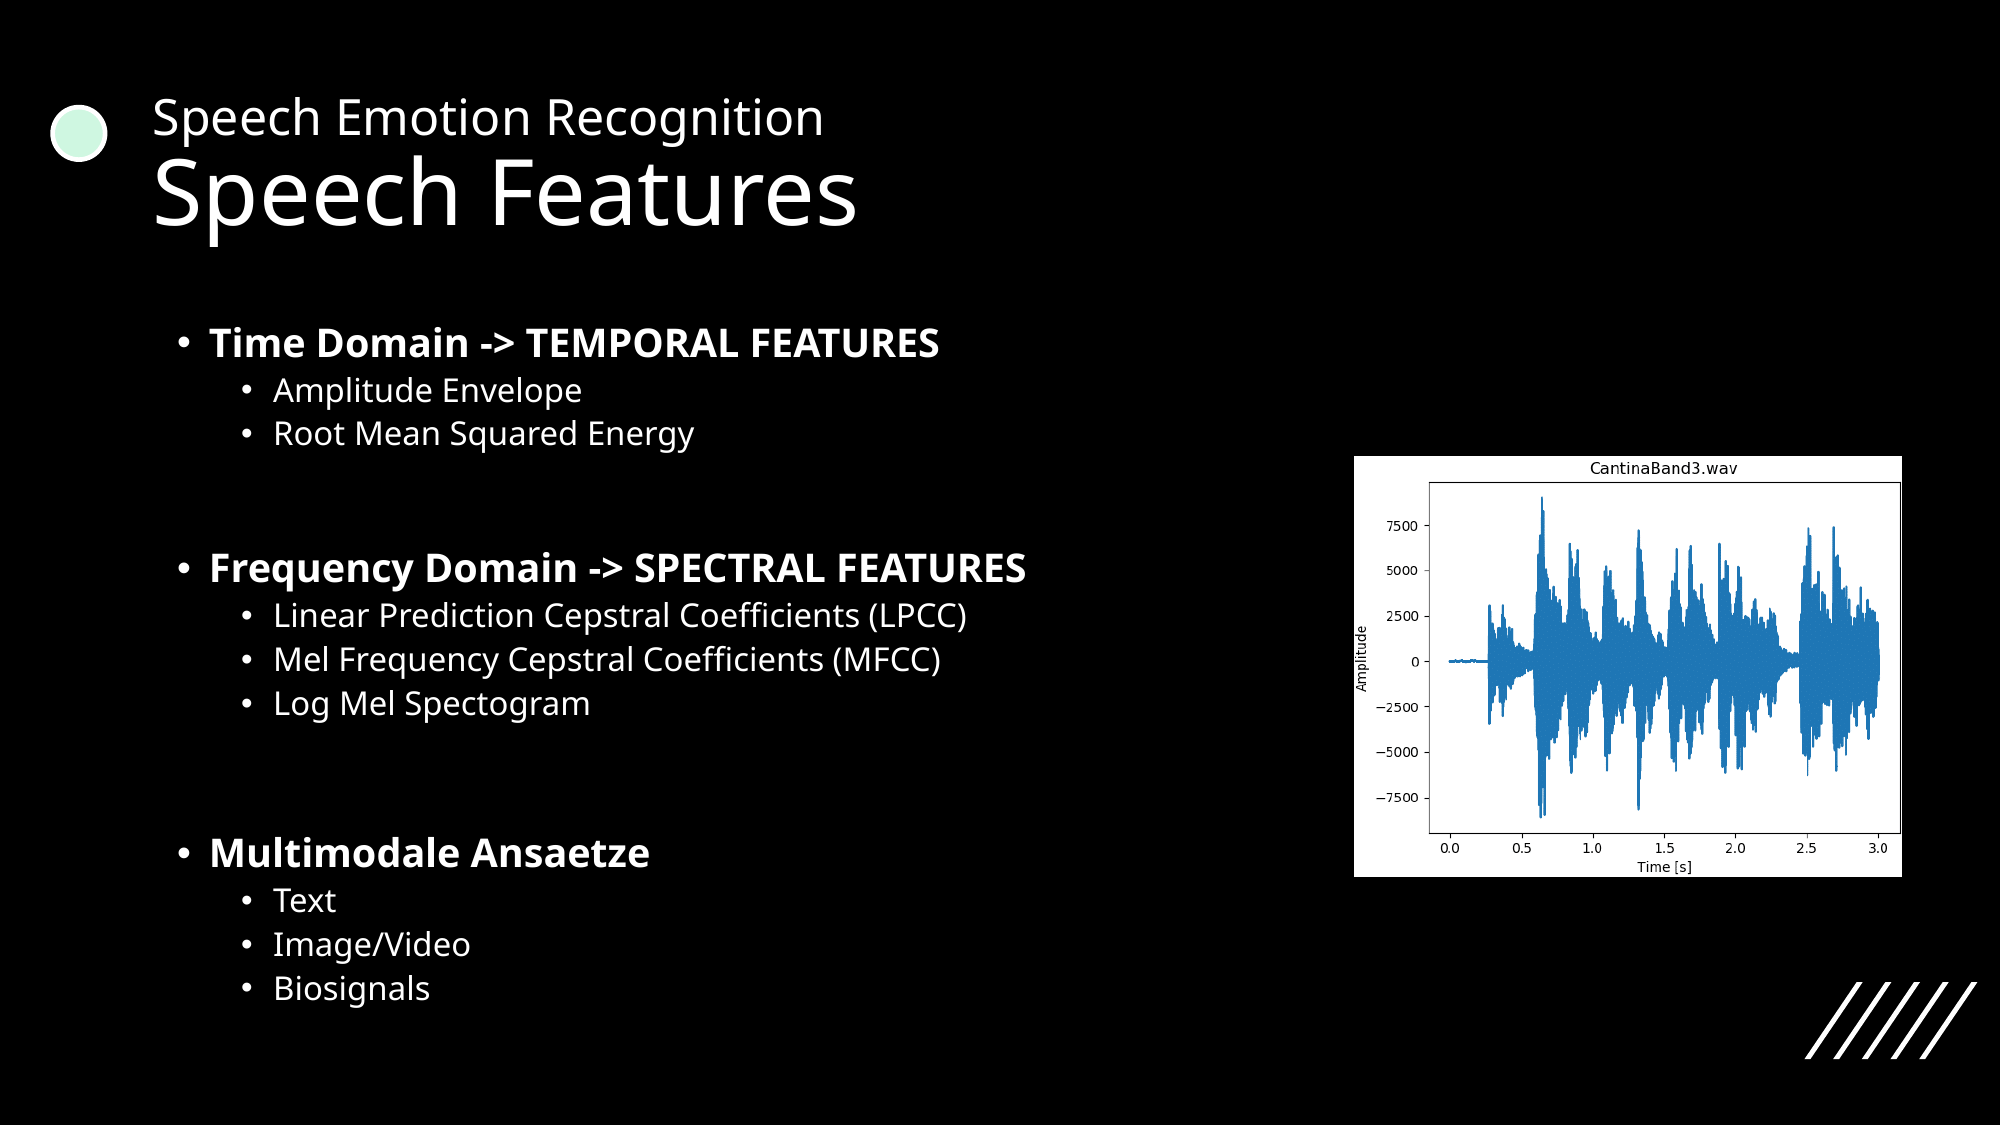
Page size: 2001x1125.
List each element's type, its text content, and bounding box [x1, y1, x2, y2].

picture [1354, 456, 1902, 877]
title Speech Emotion Recognition Speech Features [137, 59, 1863, 278]
list Time Domain -> TEMPORAL FEATURES Amplitude Envelope Root Mean Squared Energy Frequency Domain -> SPECTRAL FEATURES Linear Prediction Cepstral Coefficients (LPCC) Mel Frequency Cepstral Coefficients (MFCC) Log Mel Spectogram Multimodale Ansaetze Text Image/Video Biosignals [98, 315, 1422, 1017]
